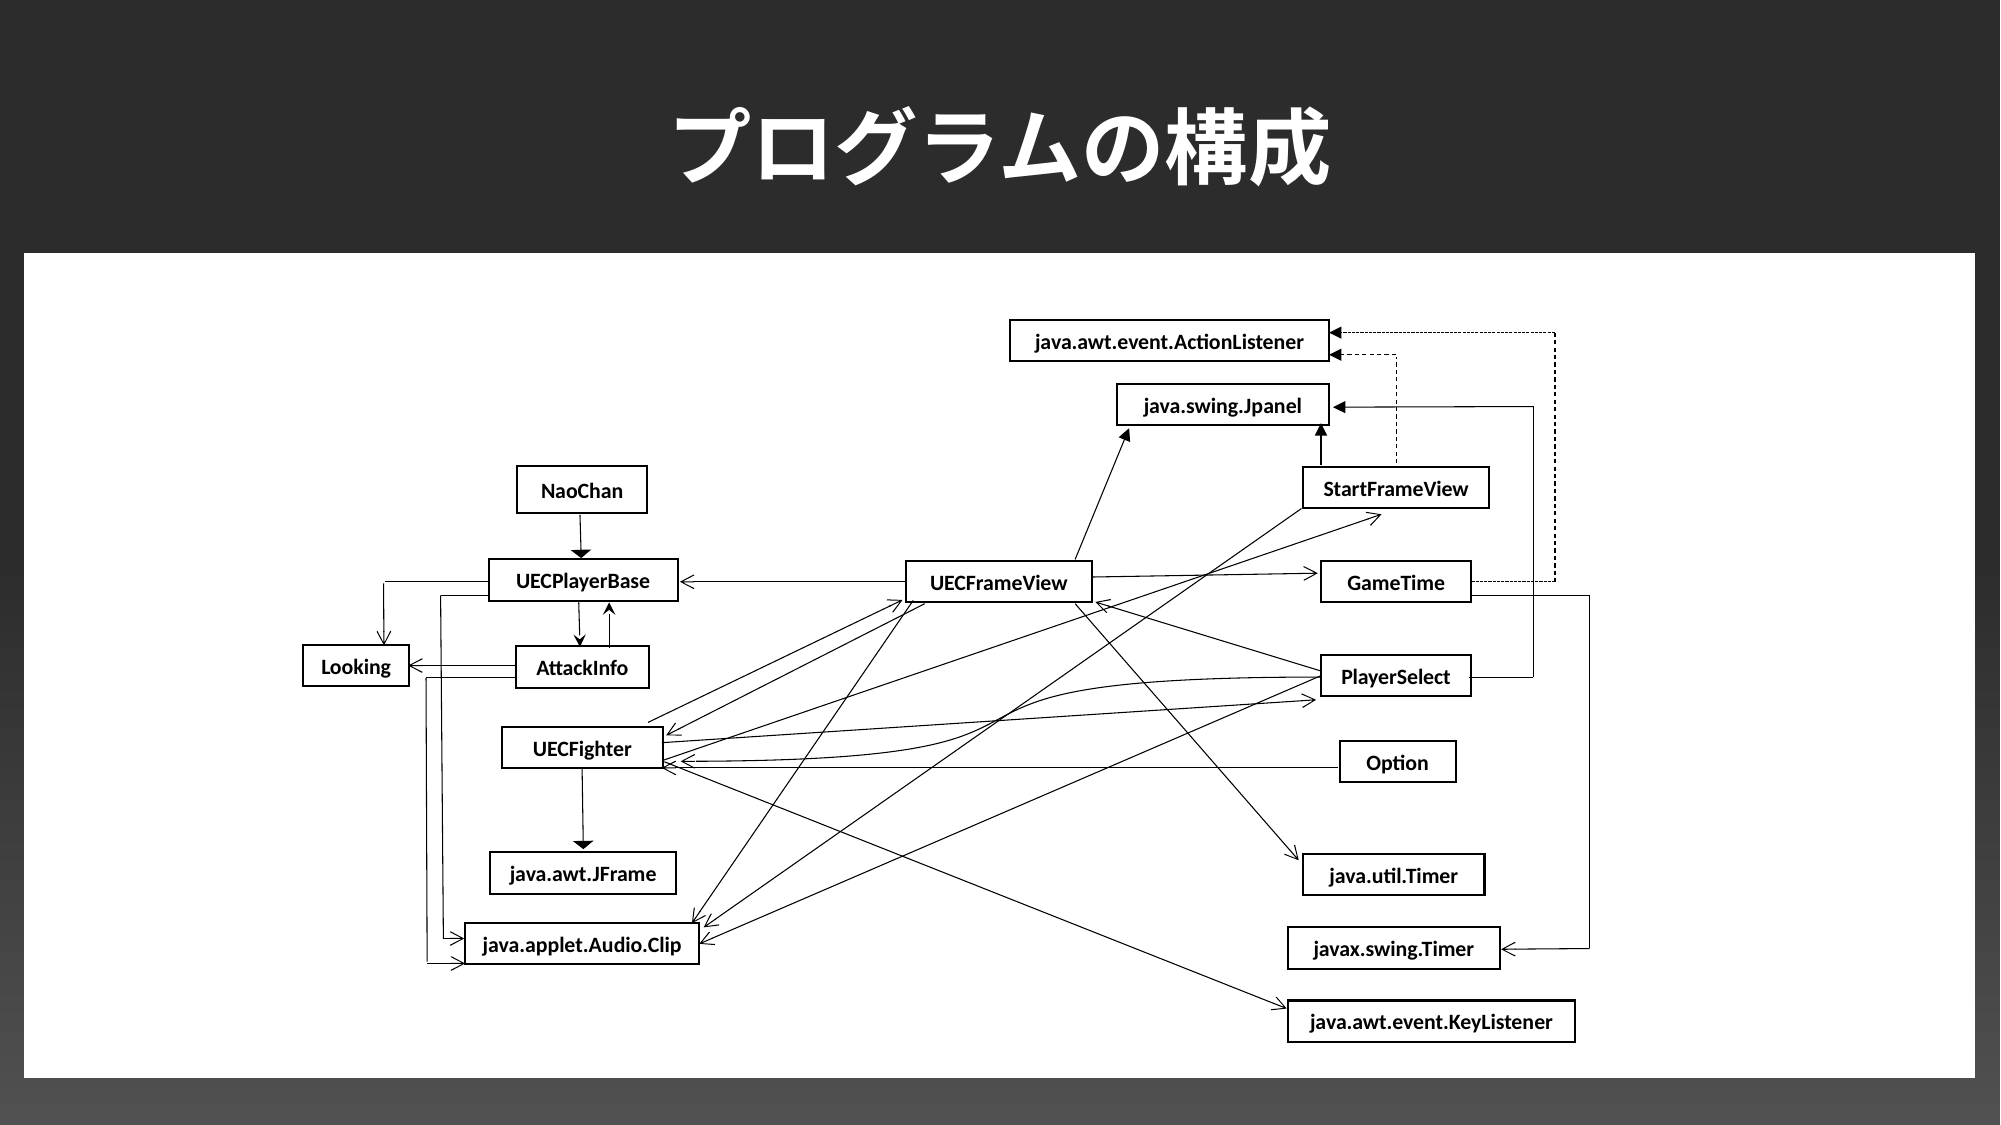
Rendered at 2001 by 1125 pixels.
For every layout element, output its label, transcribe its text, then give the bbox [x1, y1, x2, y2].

title プログラムの構成 [137, 42, 1863, 253]
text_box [25, 254, 1975, 1077]
